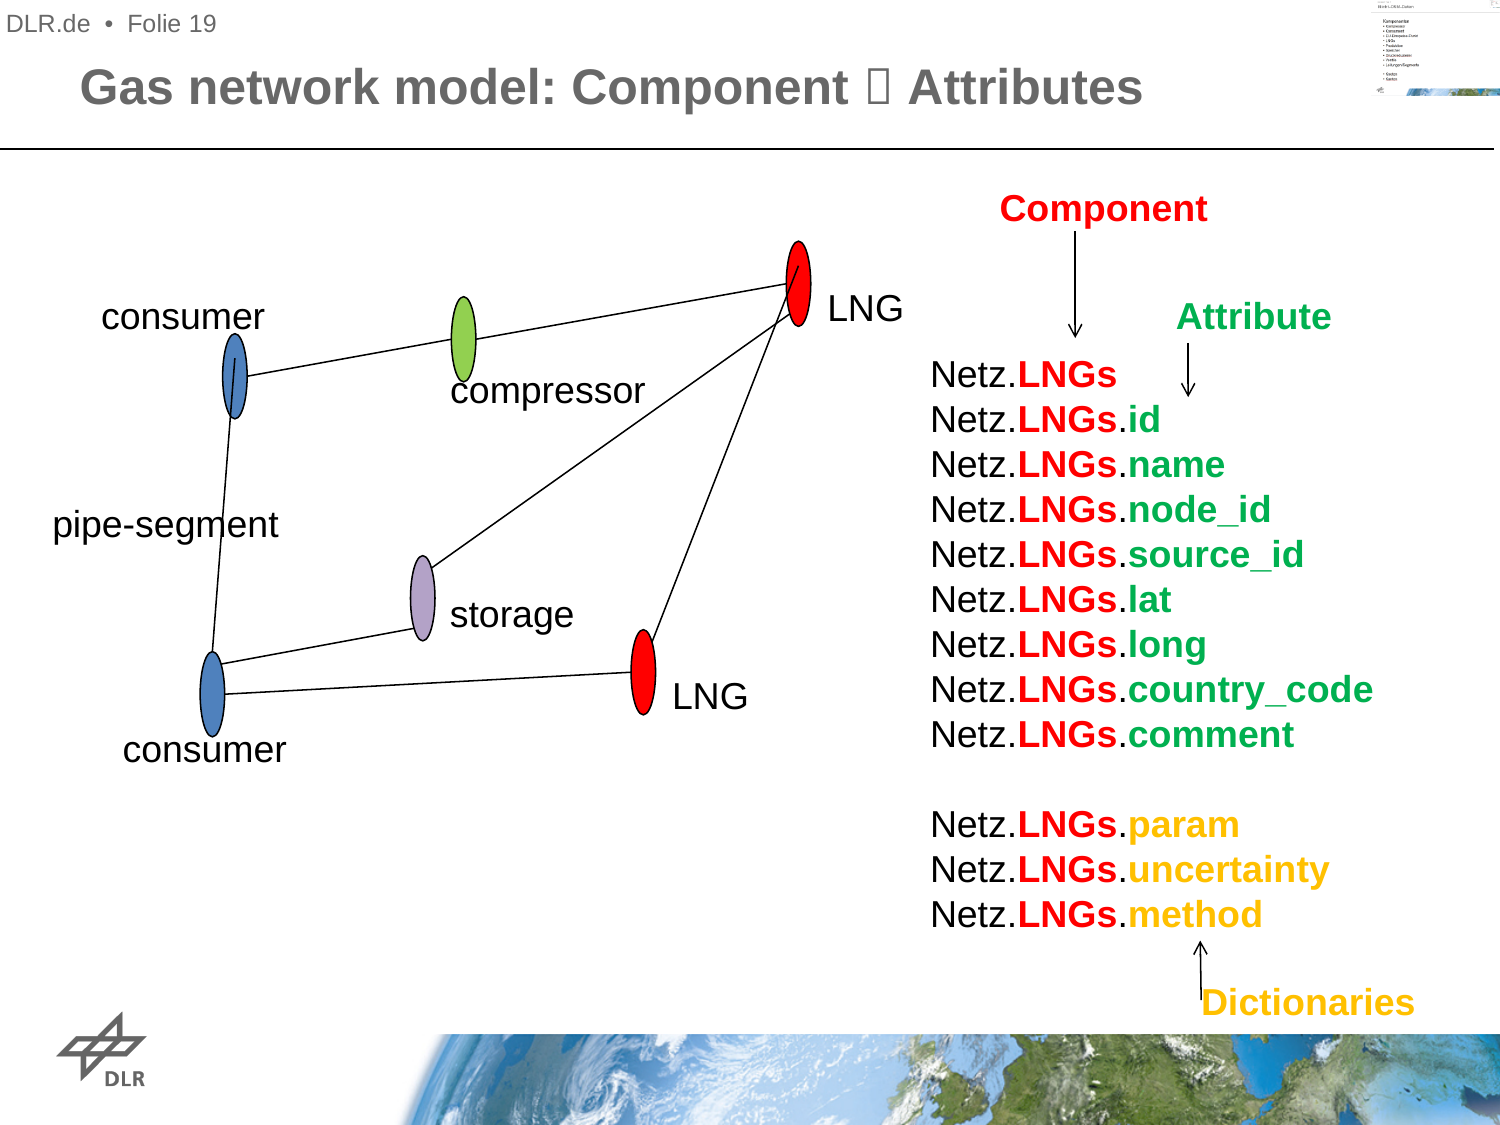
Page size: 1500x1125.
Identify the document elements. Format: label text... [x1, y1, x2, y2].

text_box Netz.LNGs Netz.LNGs.id Netz.LNGs.name Netz.LNGs.node_id Netz.LNGs.source_id Netz.LNGs.lat Netz.LNGs.long Netz.LNGs.country_code Netz.LNGs.comment Netz.LNGs.param Netz.LNGs.uncertainty Netz.LNGs.method [930, 349, 1374, 935]
text_box Component [999, 184, 1209, 230]
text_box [50, 240, 906, 771]
text_box Attribute [1175, 292, 1333, 338]
text_box Dictionaries [1201, 977, 1416, 1023]
text_box Gas network model: Component  Attributes [79, 54, 1421, 138]
picture [0, 1007, 1500, 1125]
picture [1371, 0, 1500, 97]
slide_number DLR.de • Folie 19 [5, 7, 263, 30]
